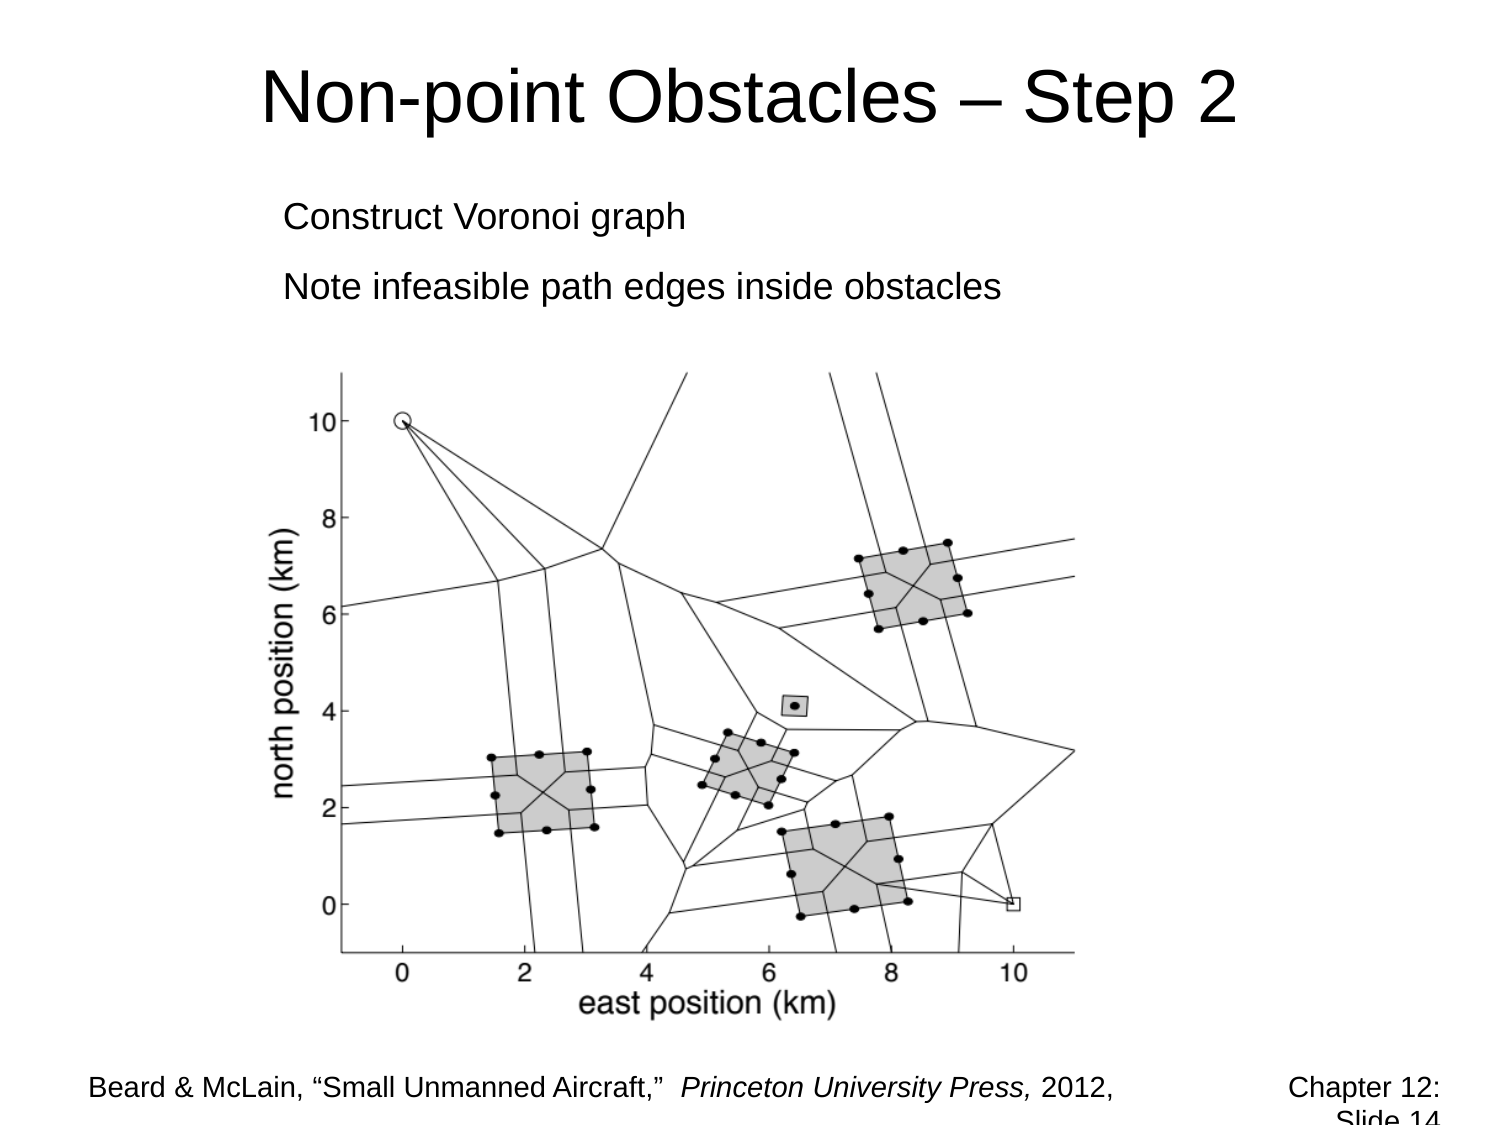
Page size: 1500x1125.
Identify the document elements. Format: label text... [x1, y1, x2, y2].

title Non-point Obstacles – Step 2 [74, 39, 1426, 145]
picture [258, 367, 1080, 1024]
text_box Construct Voronoi graph Note infeasible path edges inside obstacles [268, 184, 1018, 315]
